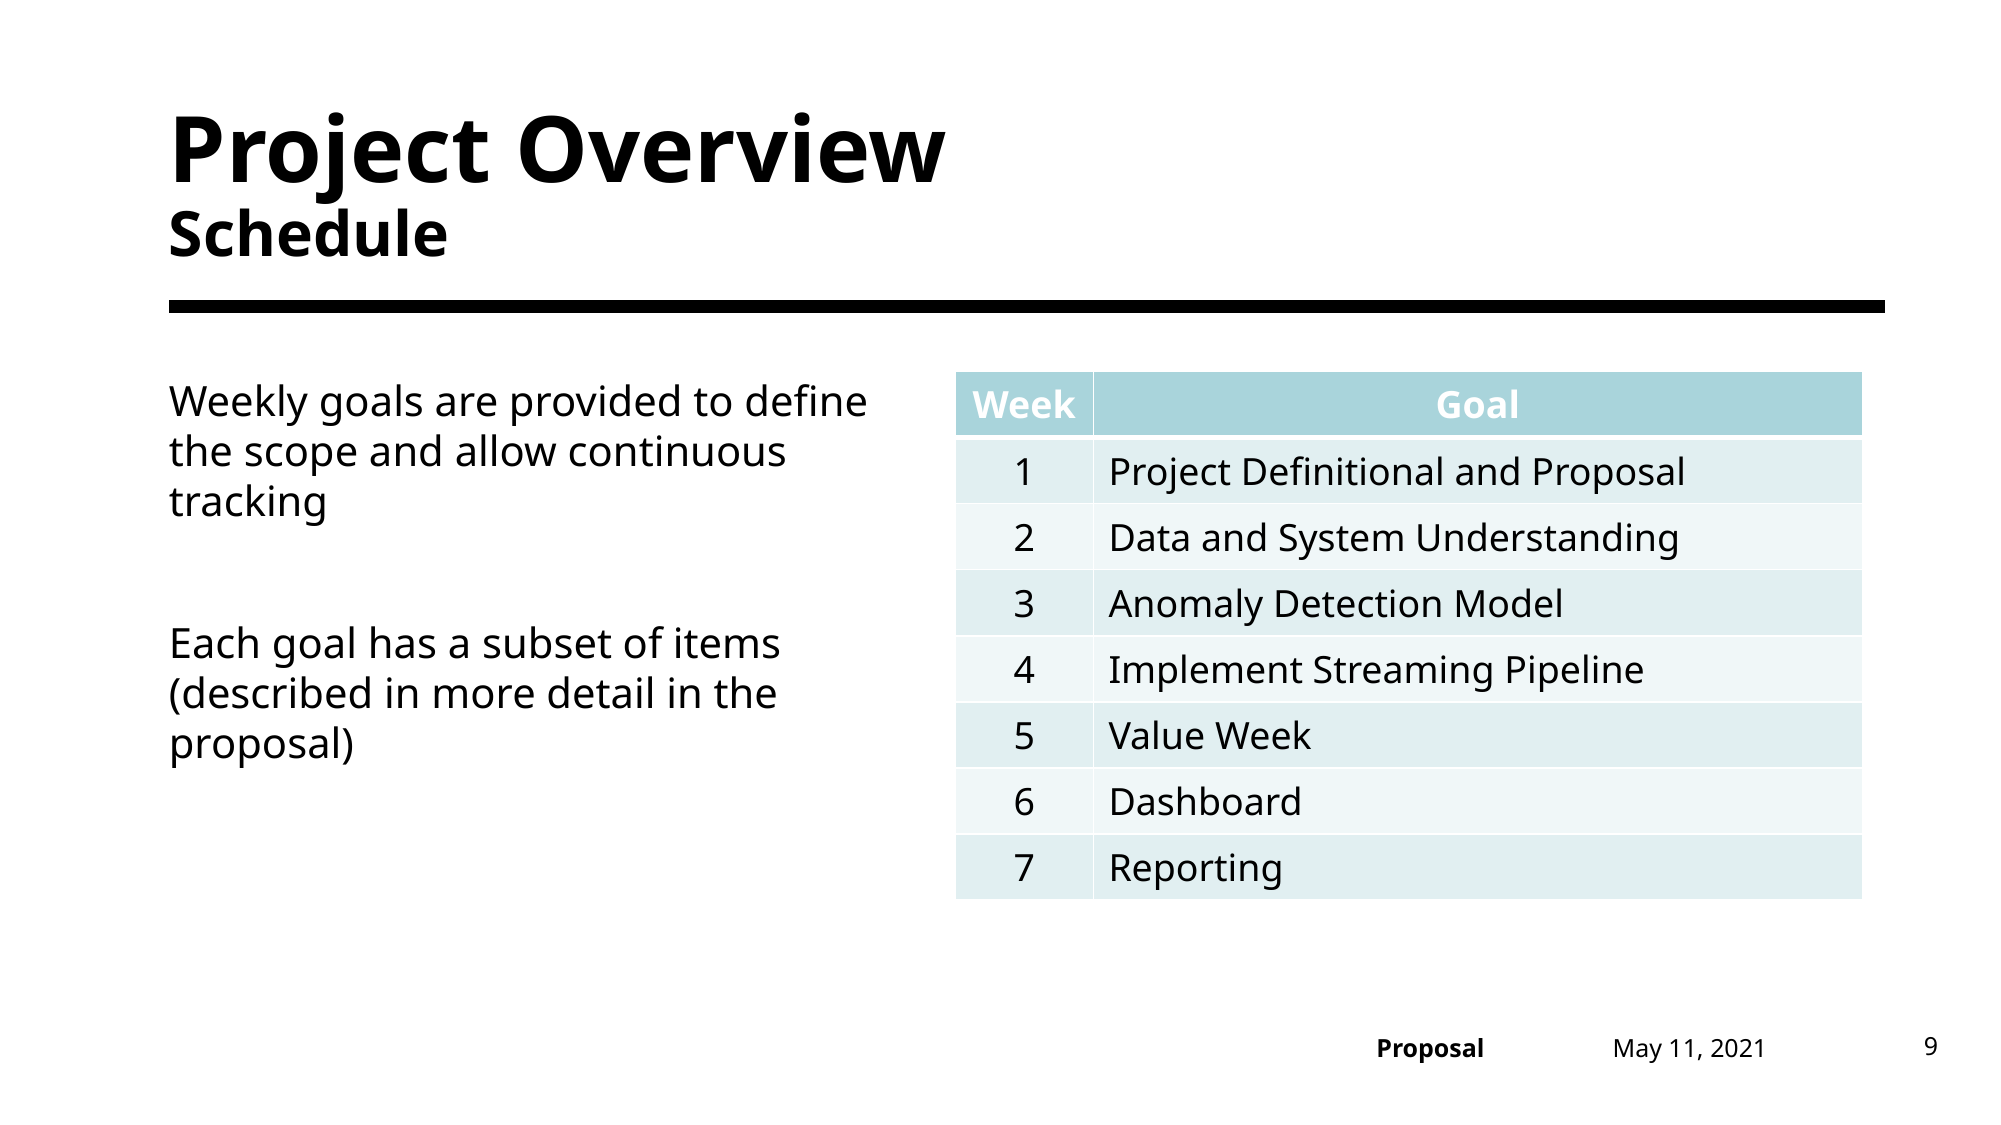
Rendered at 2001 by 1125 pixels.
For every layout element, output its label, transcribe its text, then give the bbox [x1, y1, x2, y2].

table_cell Reporting [1094, 835, 1862, 899]
table_header Goal [1094, 372, 1862, 435]
table_cell Anomaly Detection Model [1094, 570, 1862, 635]
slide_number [1612, 1032, 1863, 1063]
table_cell 2 [956, 504, 1093, 569]
title Project Overview Schedule [168, 62, 1824, 270]
table_cell 4 [956, 637, 1093, 701]
table_cell Data and System Understanding [1094, 504, 1862, 569]
table_cell 3 [956, 570, 1093, 635]
table_cell 7 [956, 835, 1093, 899]
text_box Weekly goals are provided to define the scope and allow continuous tracking Each goal has a subset of items (described in more detail in the proposal) [168, 375, 918, 1048]
footer Proposal [1361, 1032, 1602, 1063]
table_cell Implement Streaming Pipeline [1094, 637, 1862, 701]
table_cell Dashboard [1094, 769, 1862, 833]
slide_number 9 [1885, 1032, 1954, 1063]
table_cell Value Week [1094, 703, 1862, 767]
table_cell 6 [956, 769, 1093, 833]
table_cell Project Definitional and Proposal [1094, 440, 1862, 503]
table_header Week [956, 372, 1093, 435]
list [918, 375, 1775, 961]
table_cell 1 [956, 440, 1093, 503]
table_cell 5 [956, 703, 1093, 767]
